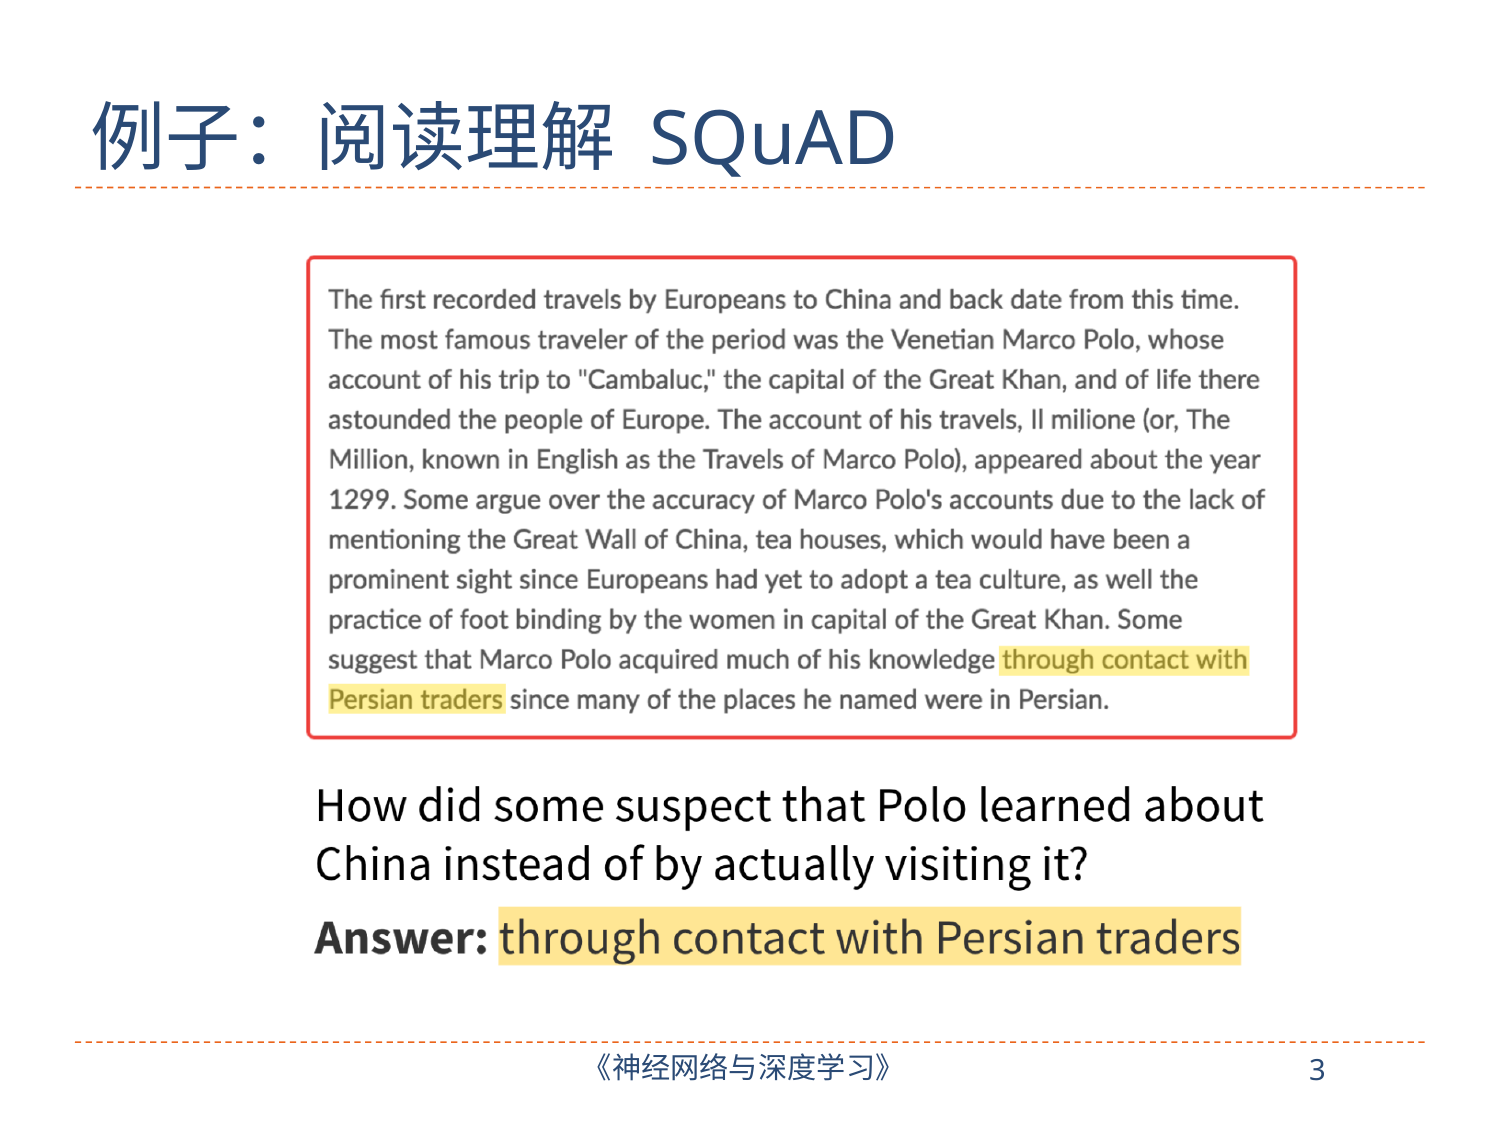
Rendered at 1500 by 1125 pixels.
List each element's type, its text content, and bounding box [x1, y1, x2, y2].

picture [287, 237, 1319, 986]
title 例子：阅读理解 SQuAD [75, 24, 1425, 188]
